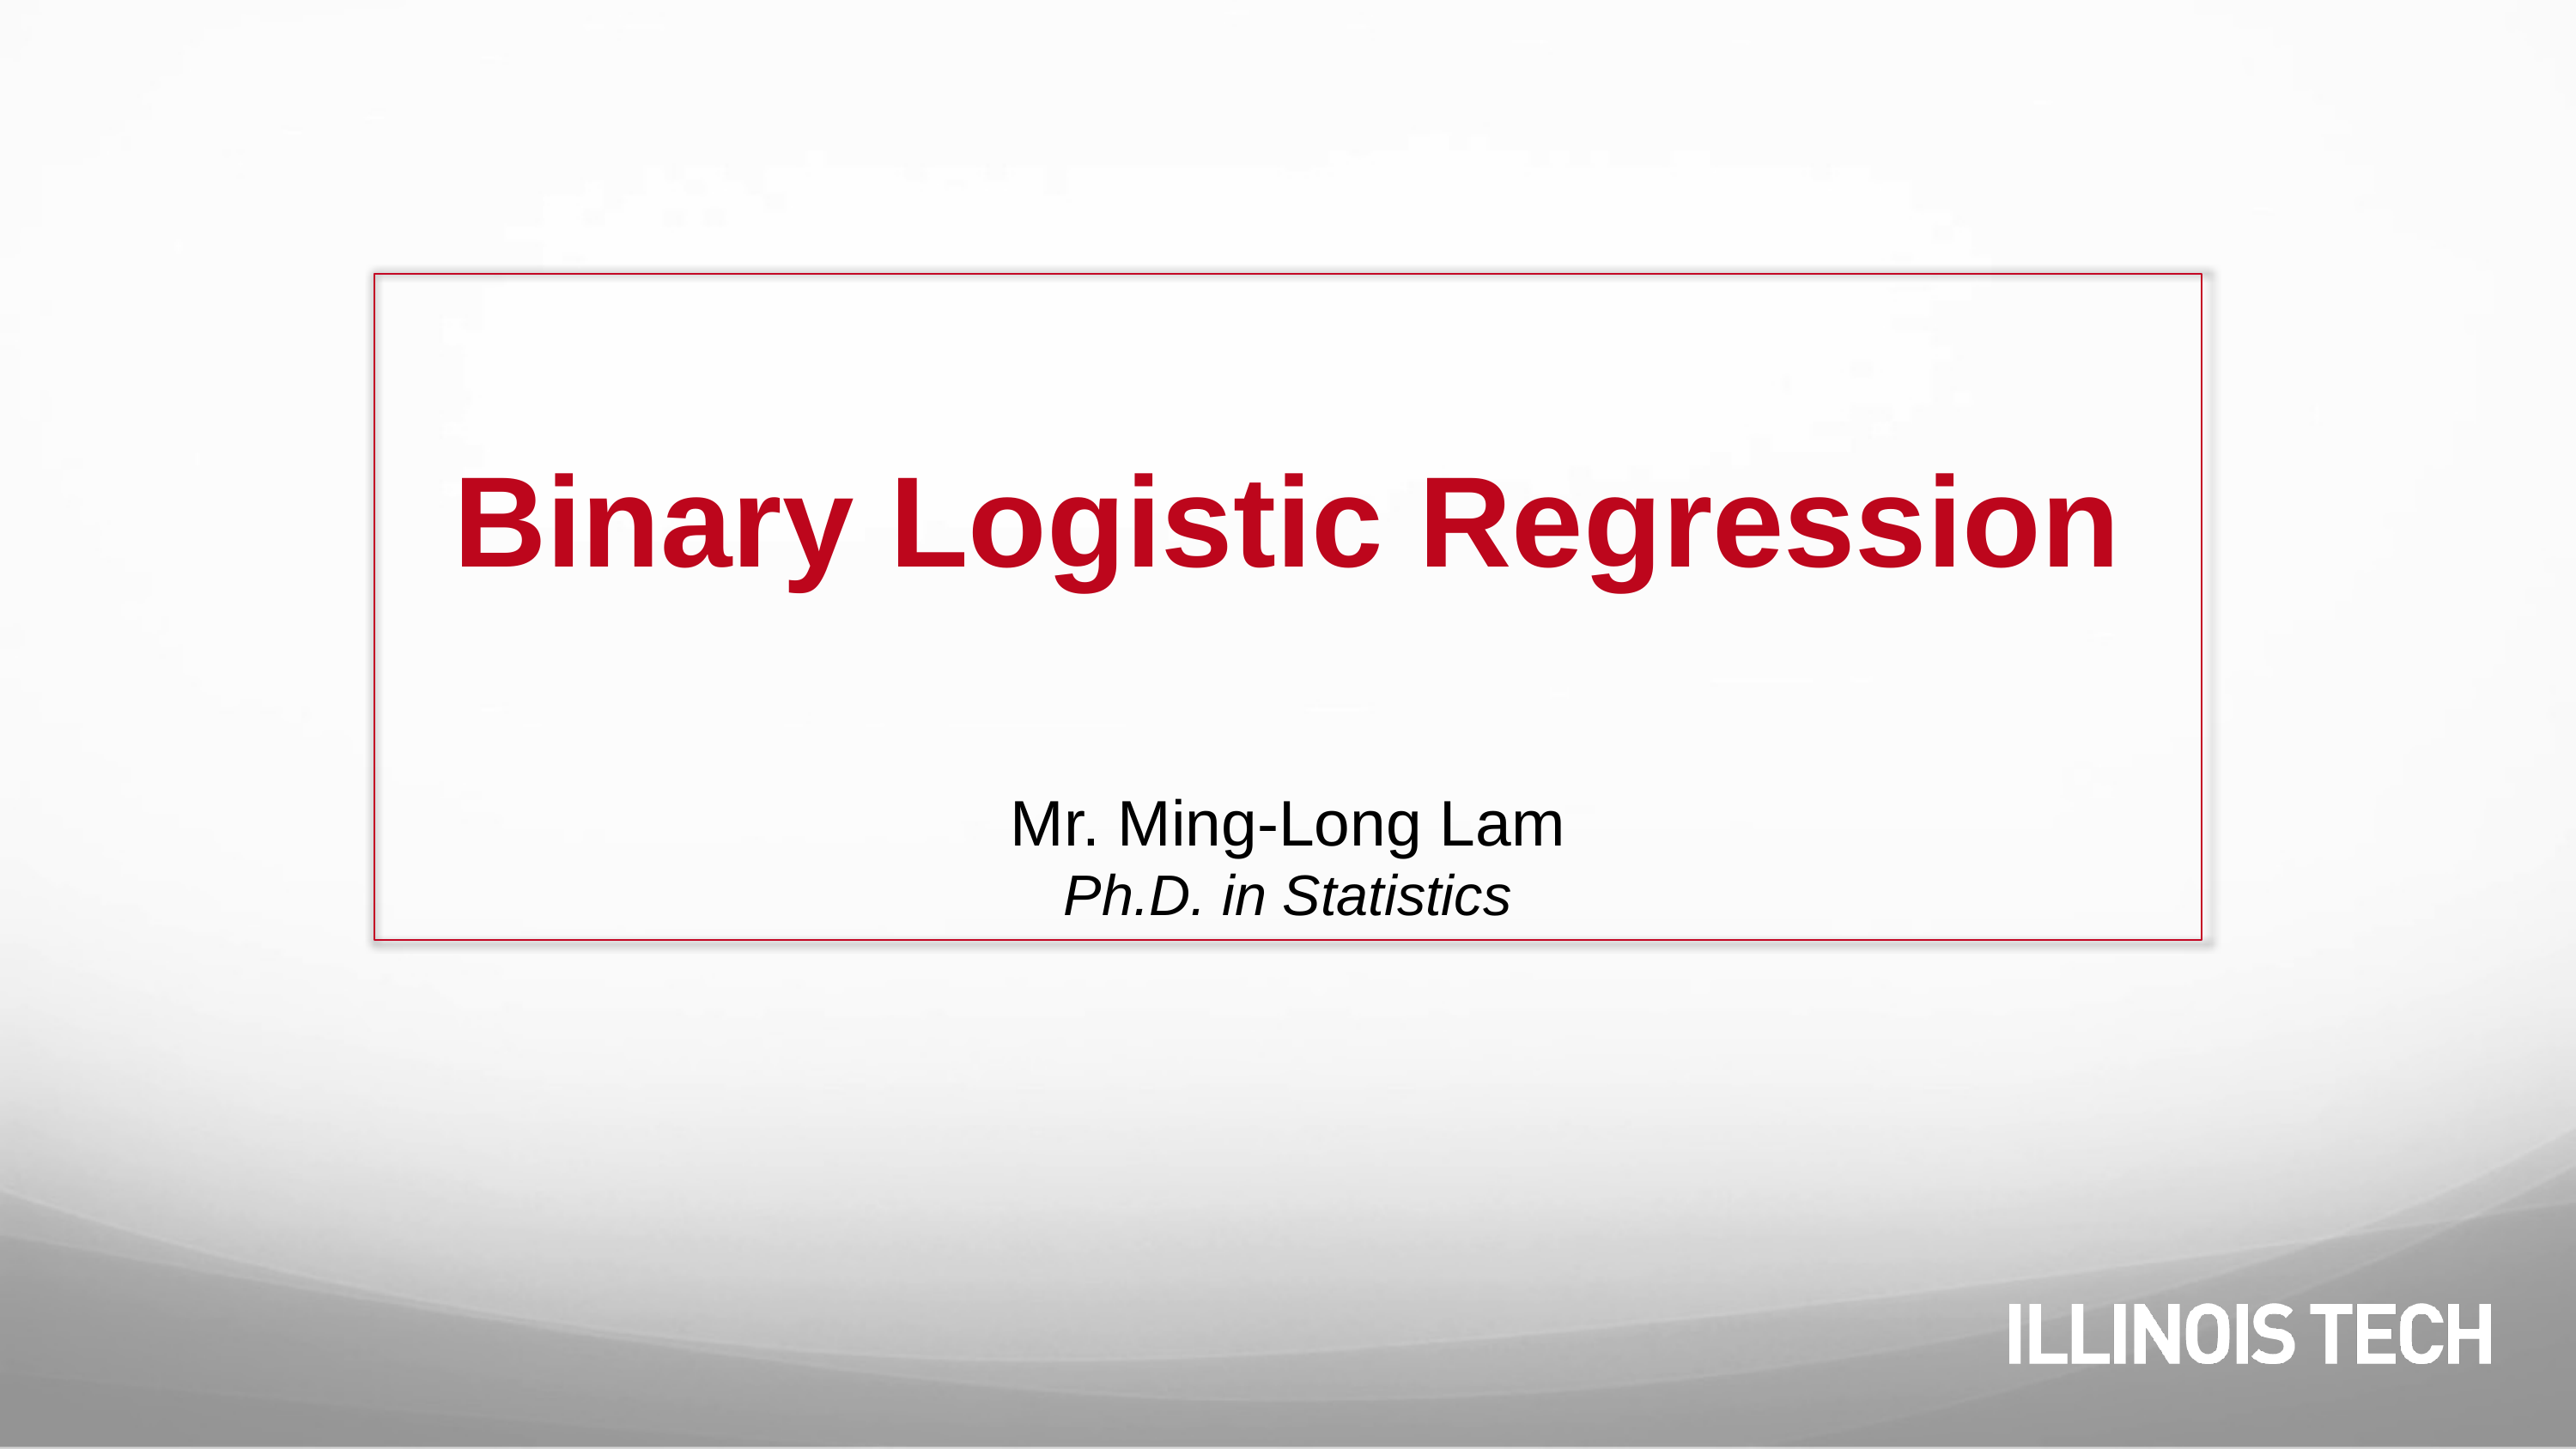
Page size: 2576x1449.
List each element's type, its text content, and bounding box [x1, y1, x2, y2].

picture [0, 0, 2576, 1449]
title Binary Logistic Regression [372, 277, 2204, 755]
subtitle Mr. Ming-Long Lam Ph.D. in Statistics [372, 764, 2204, 945]
